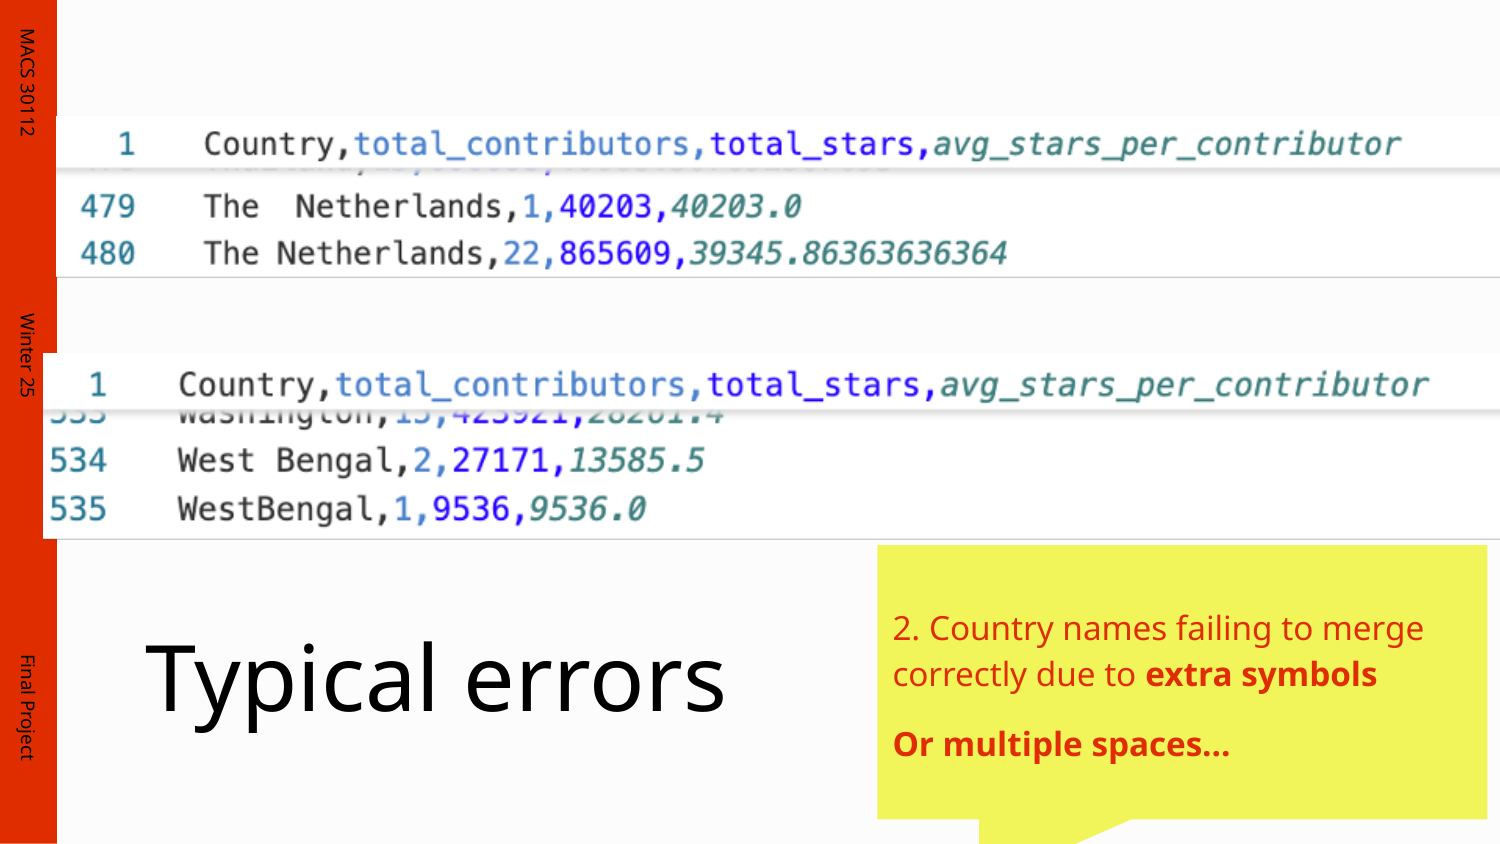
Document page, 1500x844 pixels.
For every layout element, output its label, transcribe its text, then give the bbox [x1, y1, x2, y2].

text_box Winter 25 [0, 298, 57, 546]
subtitle Typical errors [0, 546, 927, 844]
picture [43, 352, 1500, 541]
picture [56, 115, 1500, 279]
text_box MACS 30112 [0, 13, 57, 279]
text_box 2. Country names failing to merge correctly due to extra symbols Or multiple spaces… [877, 550, 1488, 844]
text_box Final Project [0, 582, 57, 833]
